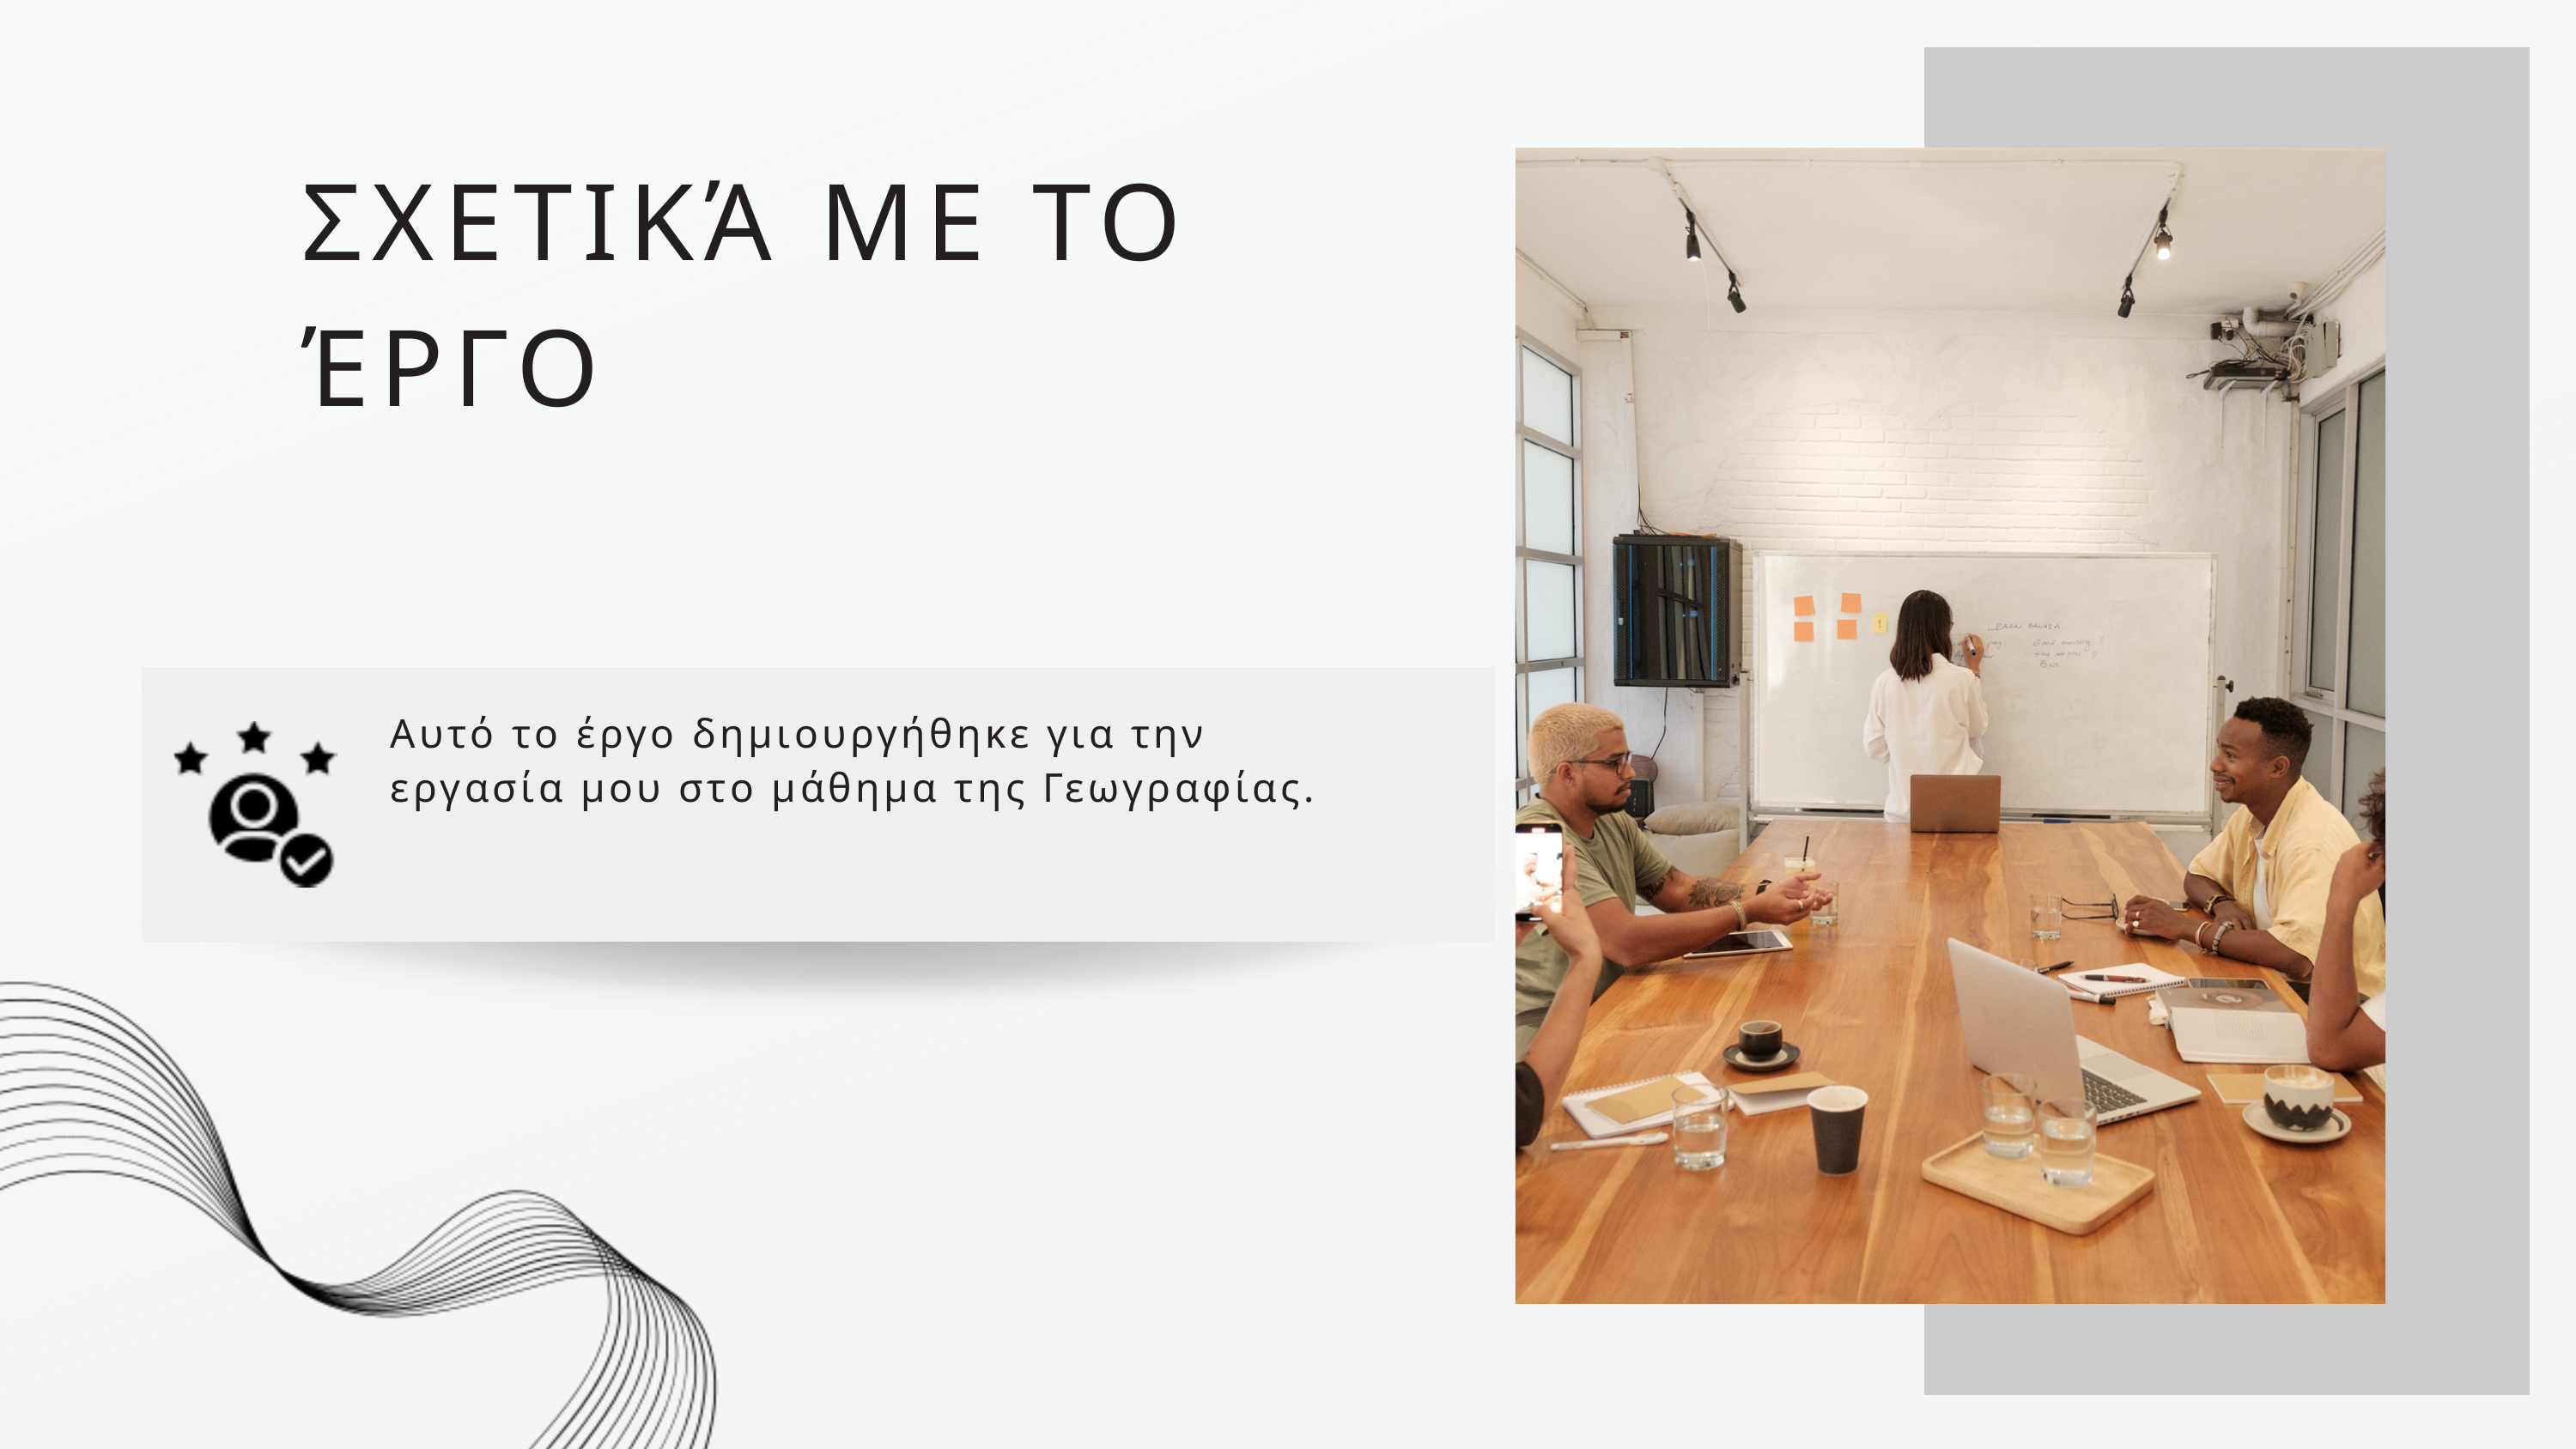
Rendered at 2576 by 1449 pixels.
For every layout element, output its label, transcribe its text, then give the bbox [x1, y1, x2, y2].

text_box [0, 0, 2576, 1449]
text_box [141, 666, 1516, 1015]
text_box ΣΧΕΤΙΚΆ ΜΕ ΤΟ ΈΡΓΟ [301, 136, 1236, 428]
text_box [1515, 148, 1918, 1304]
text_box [1924, 47, 2530, 1396]
text_box [0, 967, 719, 1449]
